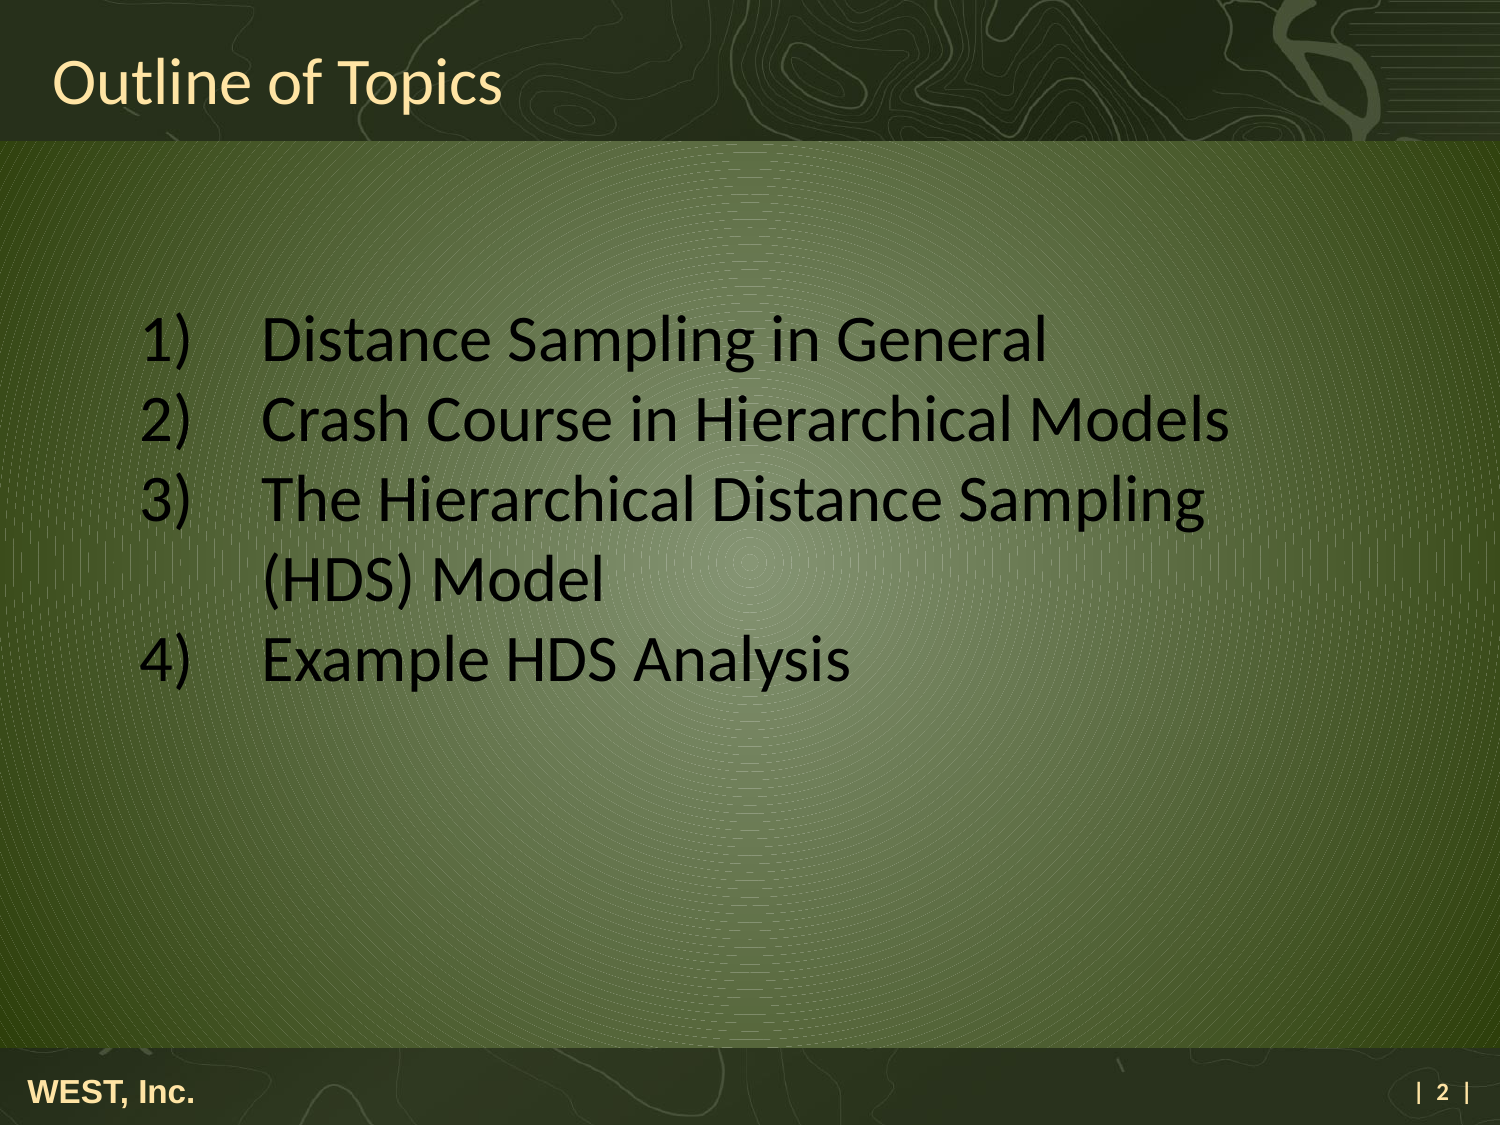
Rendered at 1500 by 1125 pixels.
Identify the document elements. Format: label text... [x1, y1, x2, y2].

picture [0, 1048, 1500, 1125]
list Outline of Topics [37, 37, 1388, 125]
picture [0, 0, 1500, 141]
text_box Distance Sampling in General Crash Course in Hierarchical Models The Hierarchical Distance Sampling (HDS) Model Example HDS Analysis [124, 287, 1388, 702]
